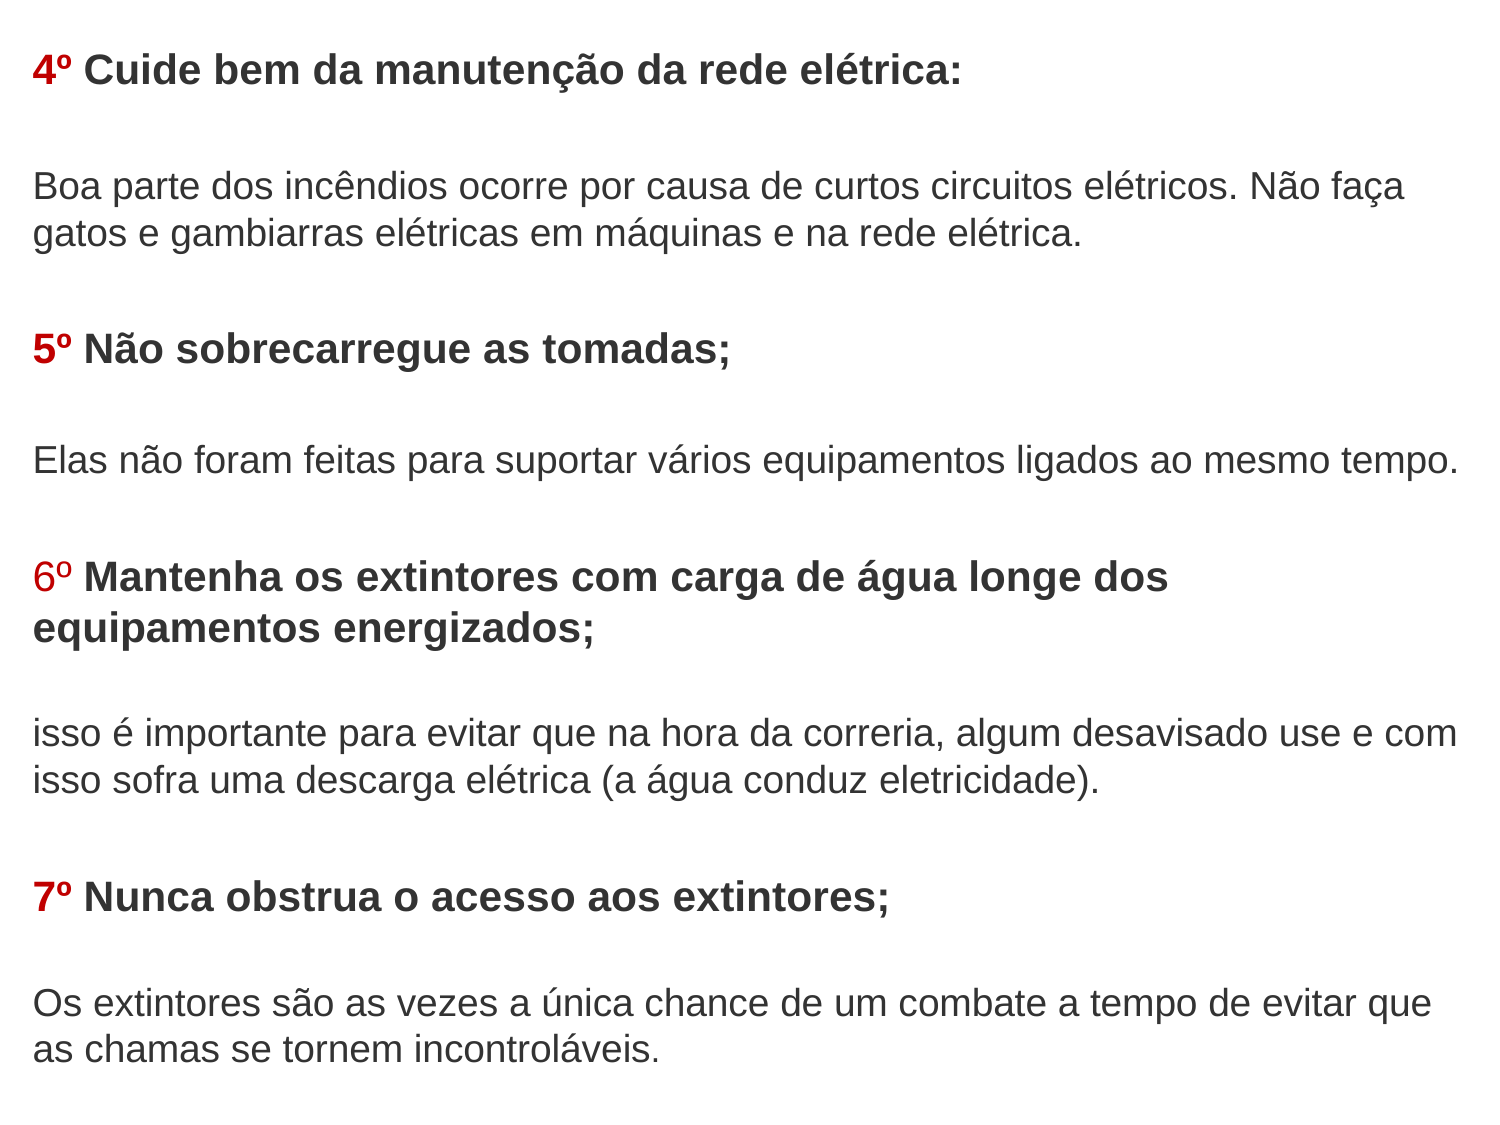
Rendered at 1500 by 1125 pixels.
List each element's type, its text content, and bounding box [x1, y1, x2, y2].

subtitle 4º Cuide bem da manutenção da rede elétrica: Boa parte dos incêndios ocorre por causa de curtos circuitos elétricos. Não faça gatos e gambiarras elétricas em máquinas e na rede elétrica. 5º Não sobrecarregue as tomadas; Elas não foram feitas para suportar vários equipamentos ligados ao mesmo tempo. 6º Mantenha os extintores com carga de água longe dos equipamentos energizados; isso é importante para evitar que na hora da correria, algum desavisado use e com isso sofra uma descarga elétrica (a água conduz eletricidade). 7º Nunca obstrua o acesso aos extintores; Os extintores são as vezes a única chance de um combate a tempo de evitar que as chamas se tornem incontroláveis. [17, 35, 1483, 1106]
